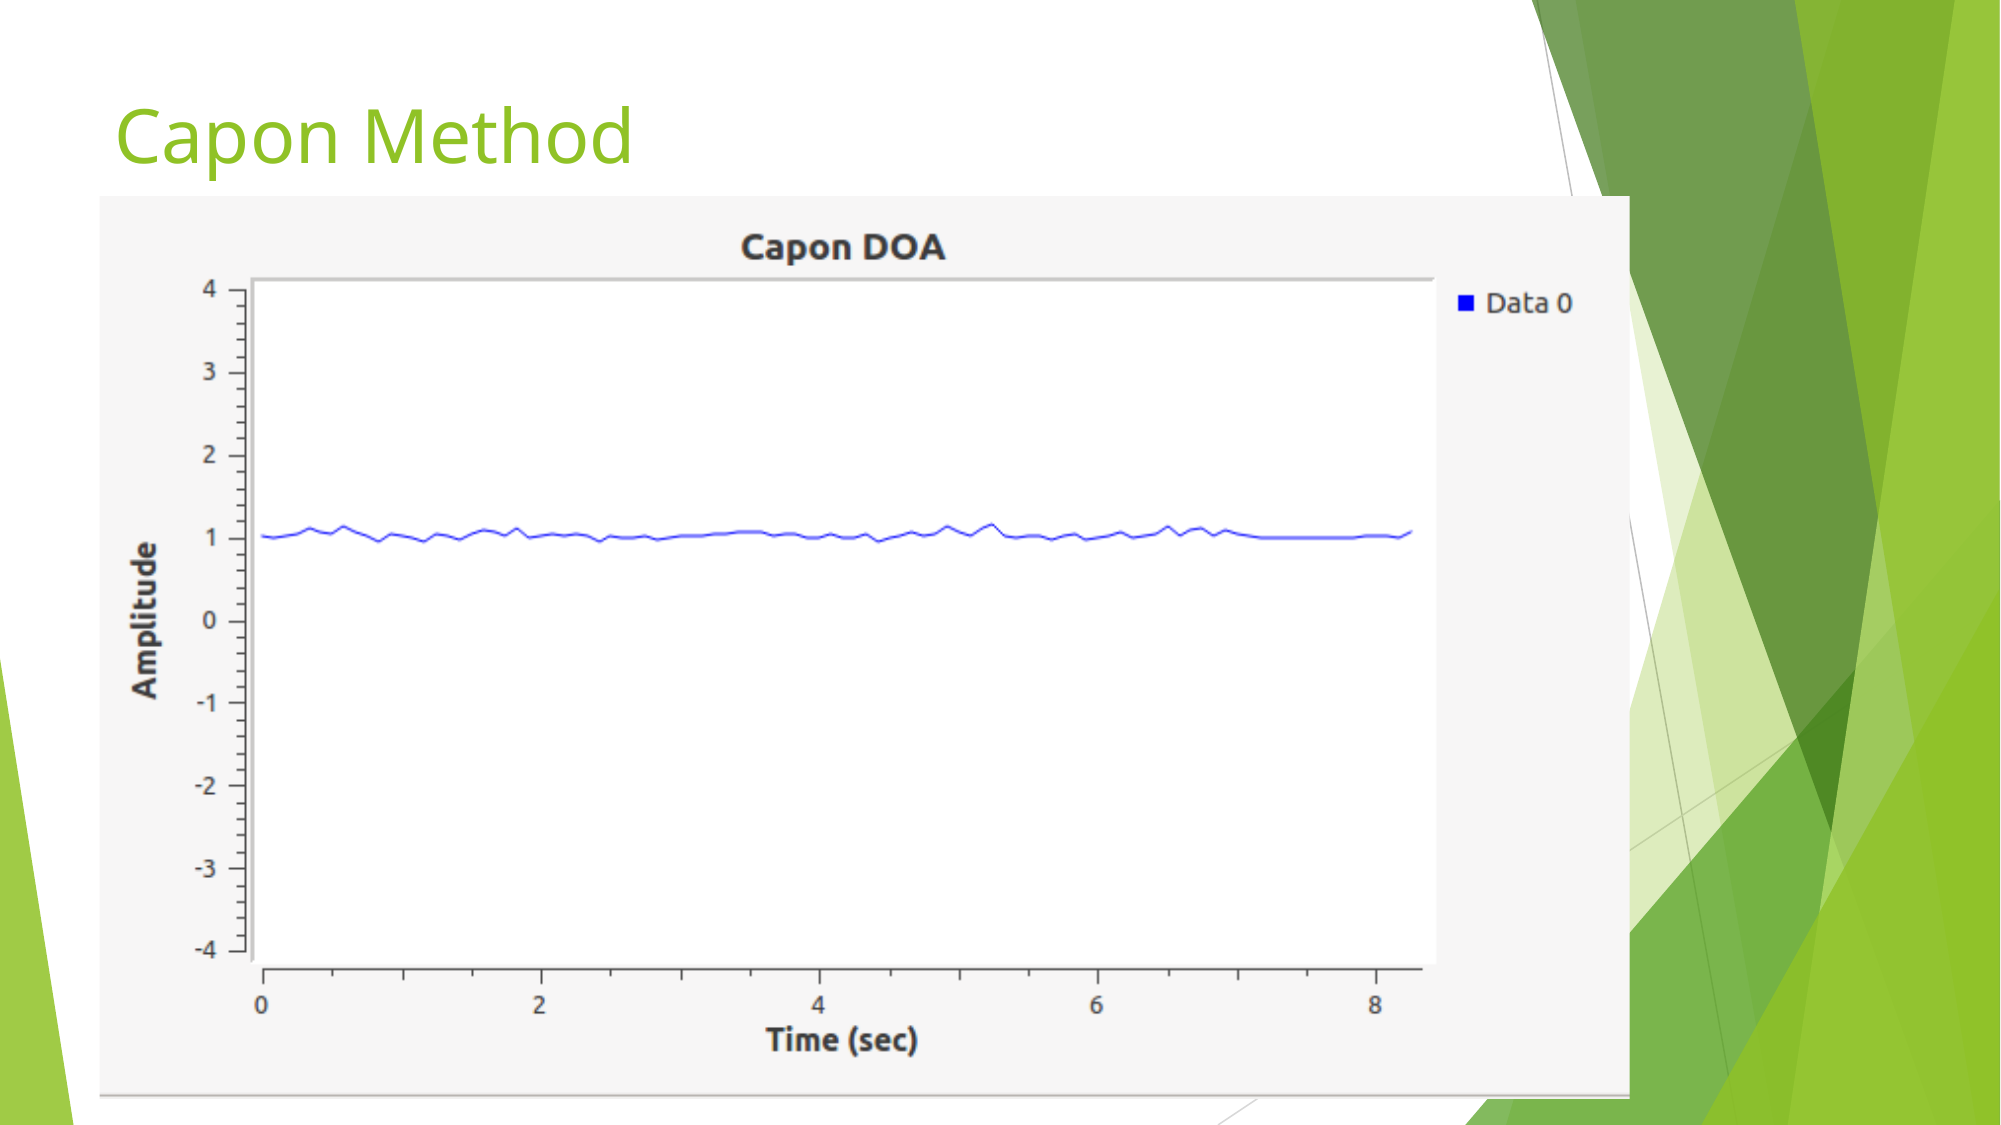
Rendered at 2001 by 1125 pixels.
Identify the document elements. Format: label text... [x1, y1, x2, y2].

title Capon Method [99, 73, 766, 196]
picture [99, 196, 1630, 1099]
